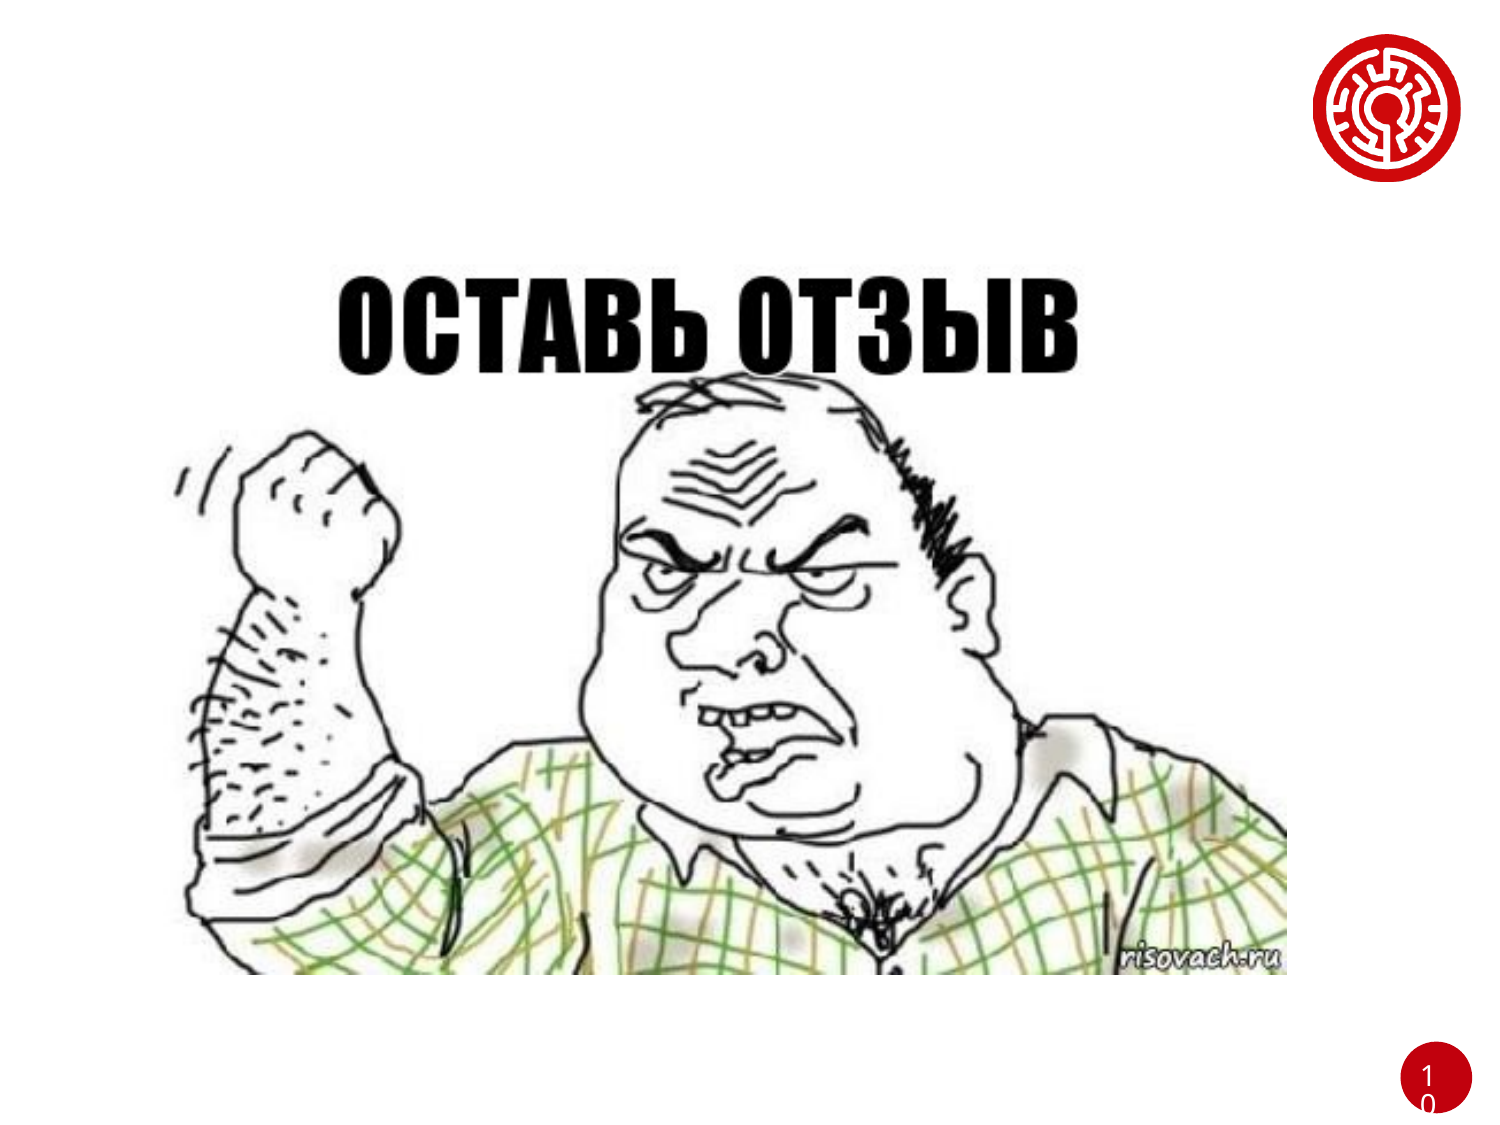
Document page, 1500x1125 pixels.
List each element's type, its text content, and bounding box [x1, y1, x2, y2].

picture [1313, 34, 1461, 182]
picture [110, 247, 1287, 976]
slide_number 10 [1404, 1047, 1468, 1108]
